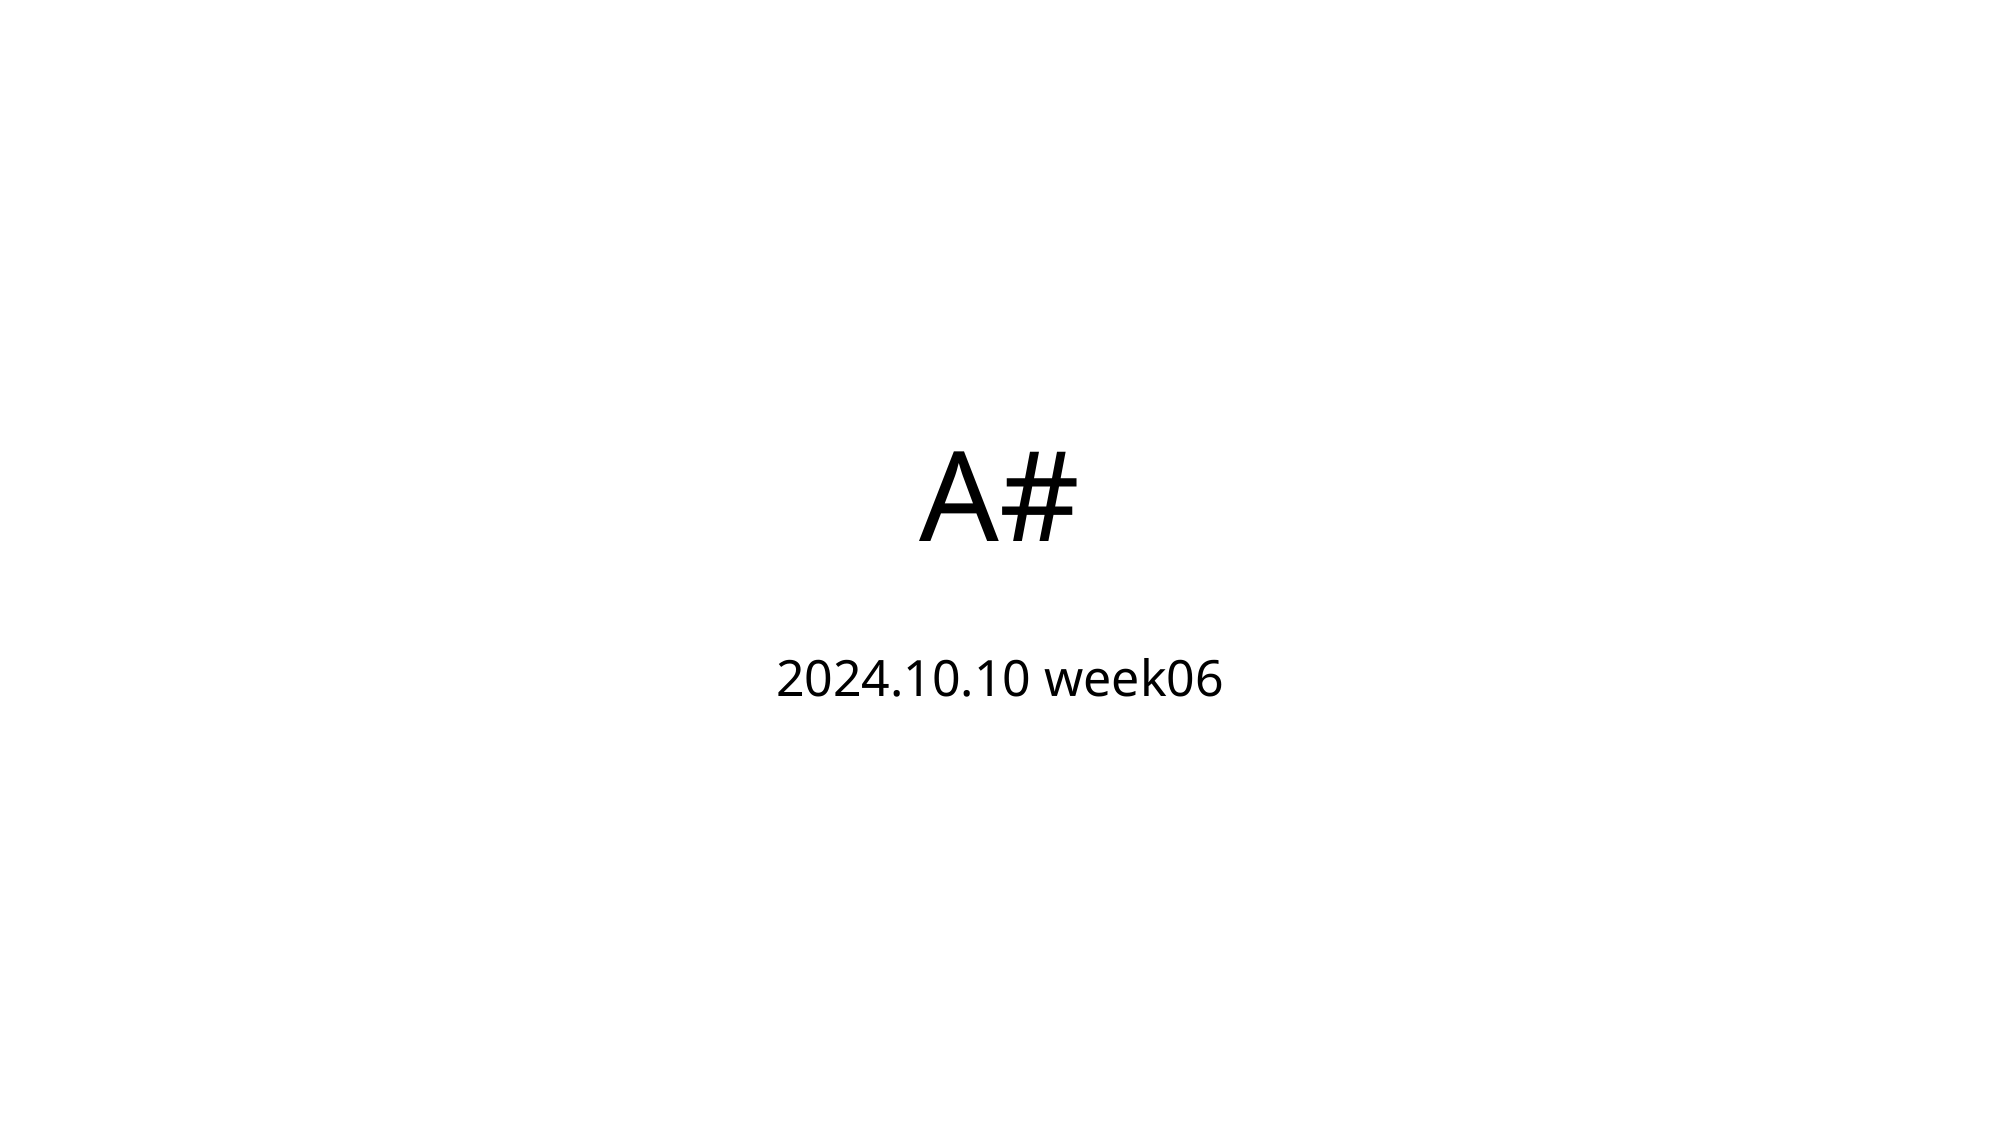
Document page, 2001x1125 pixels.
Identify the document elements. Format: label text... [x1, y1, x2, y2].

subtitle 2024.10.10 week06 [249, 645, 1750, 917]
title A# [249, 184, 1750, 576]
